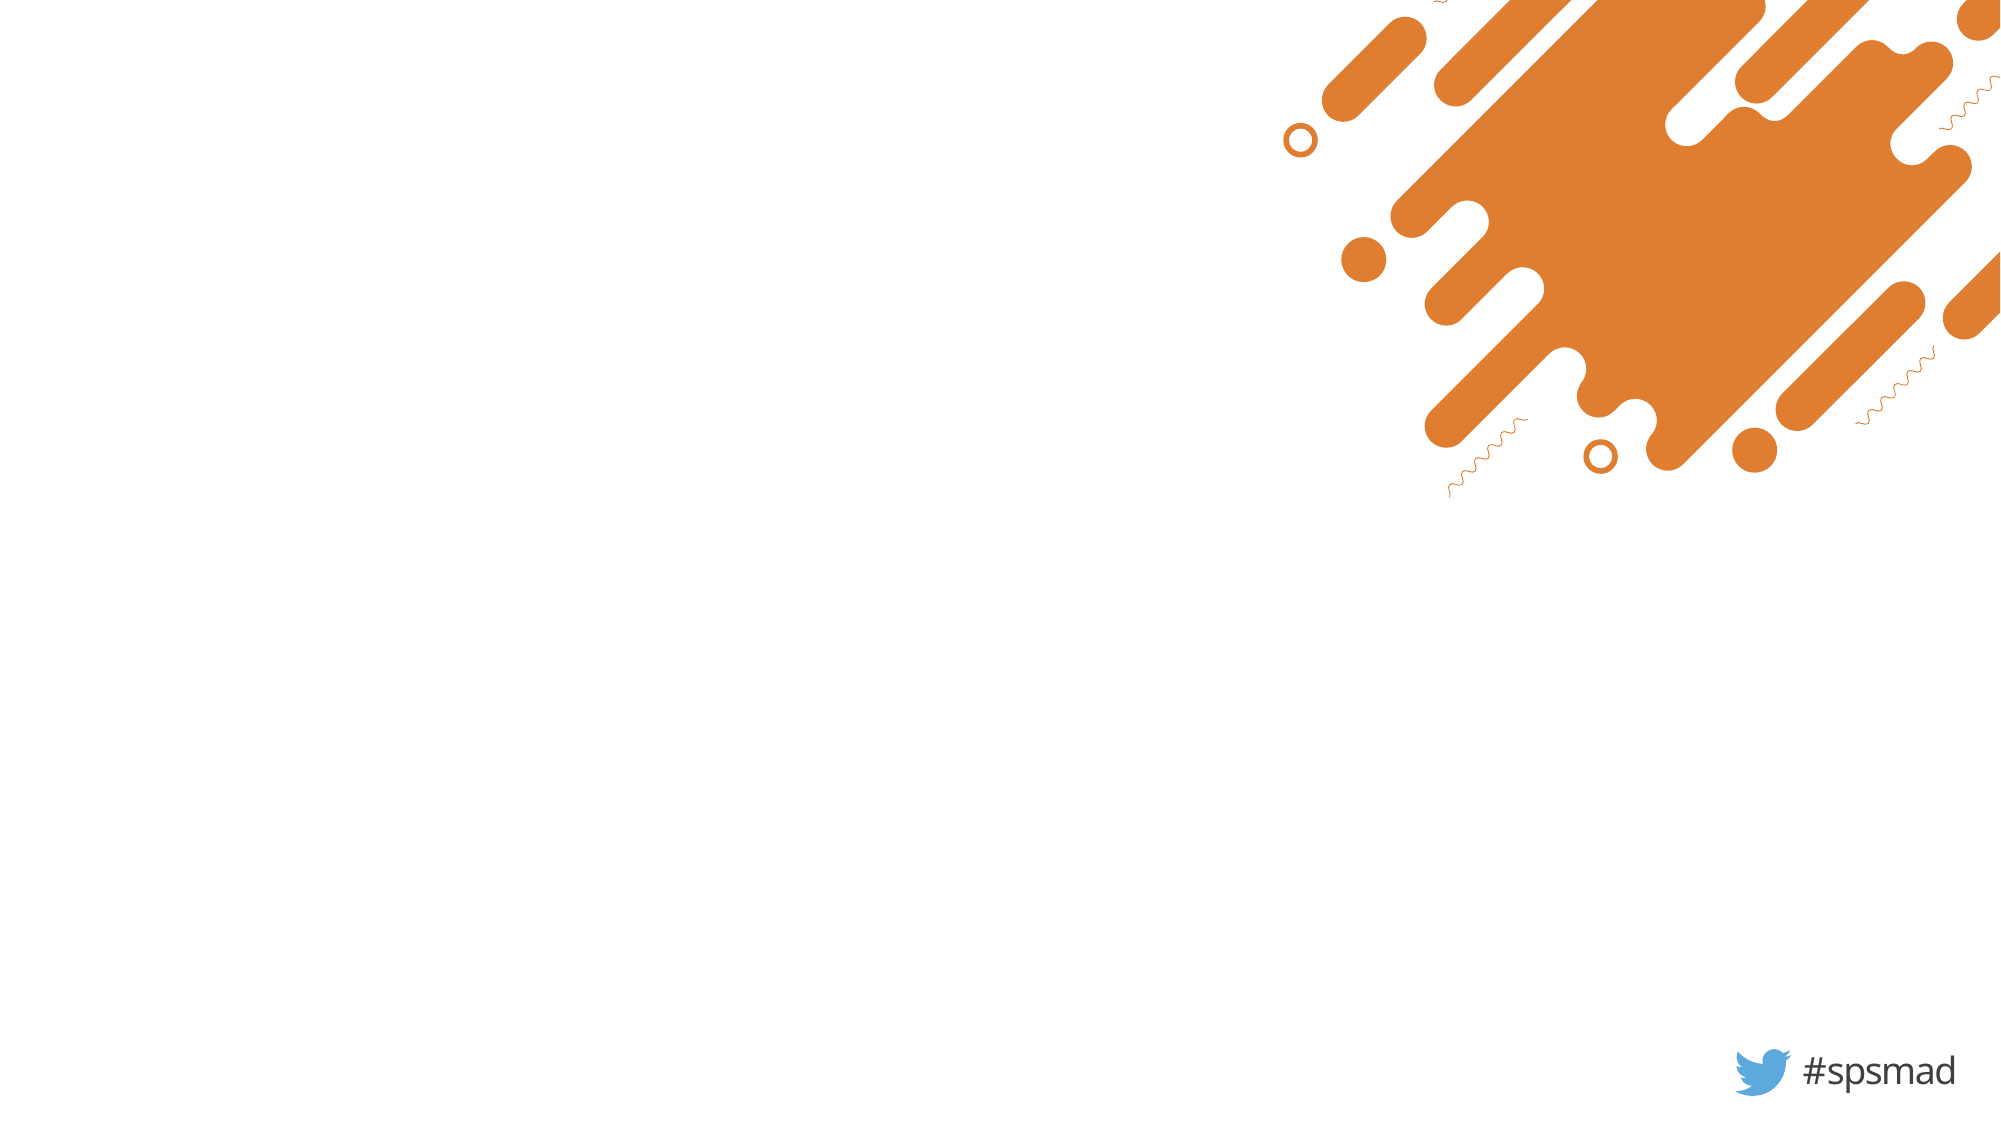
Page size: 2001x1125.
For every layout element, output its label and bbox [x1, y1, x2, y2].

picture [1734, 1049, 1792, 1096]
